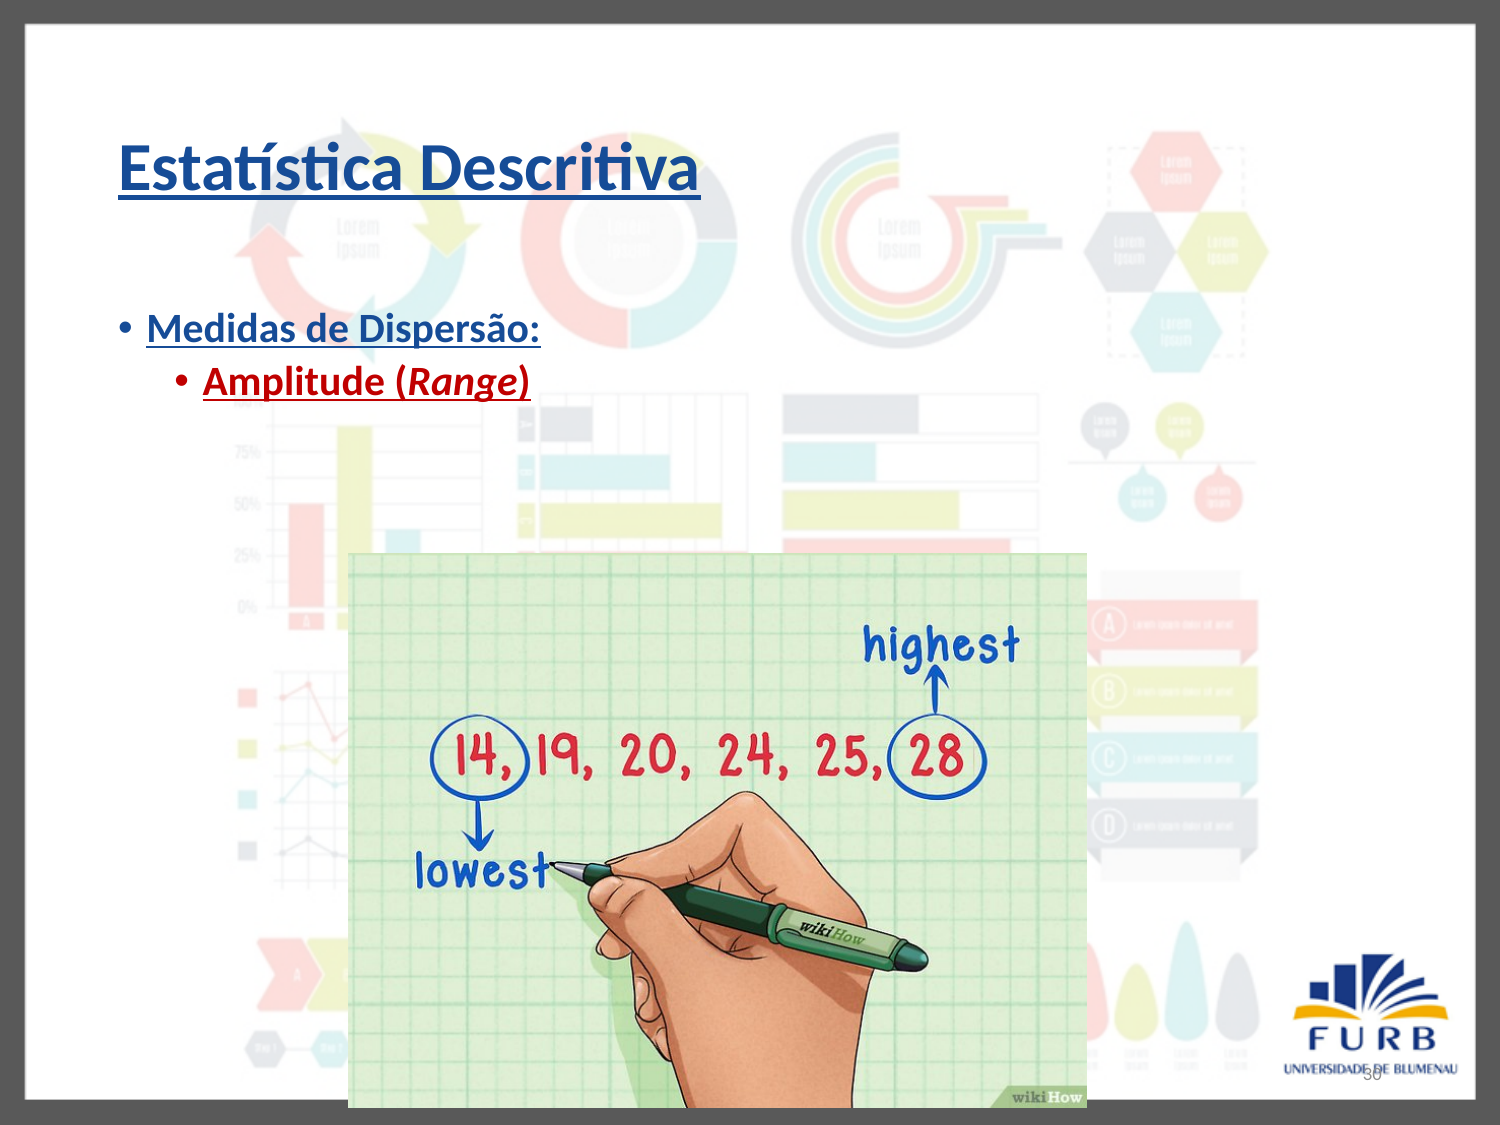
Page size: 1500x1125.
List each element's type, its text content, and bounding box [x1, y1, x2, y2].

title Estatística Descritiva [103, 59, 1397, 278]
slide_number 30 [1087, 1042, 1397, 1103]
picture [0, 0, 1500, 1125]
